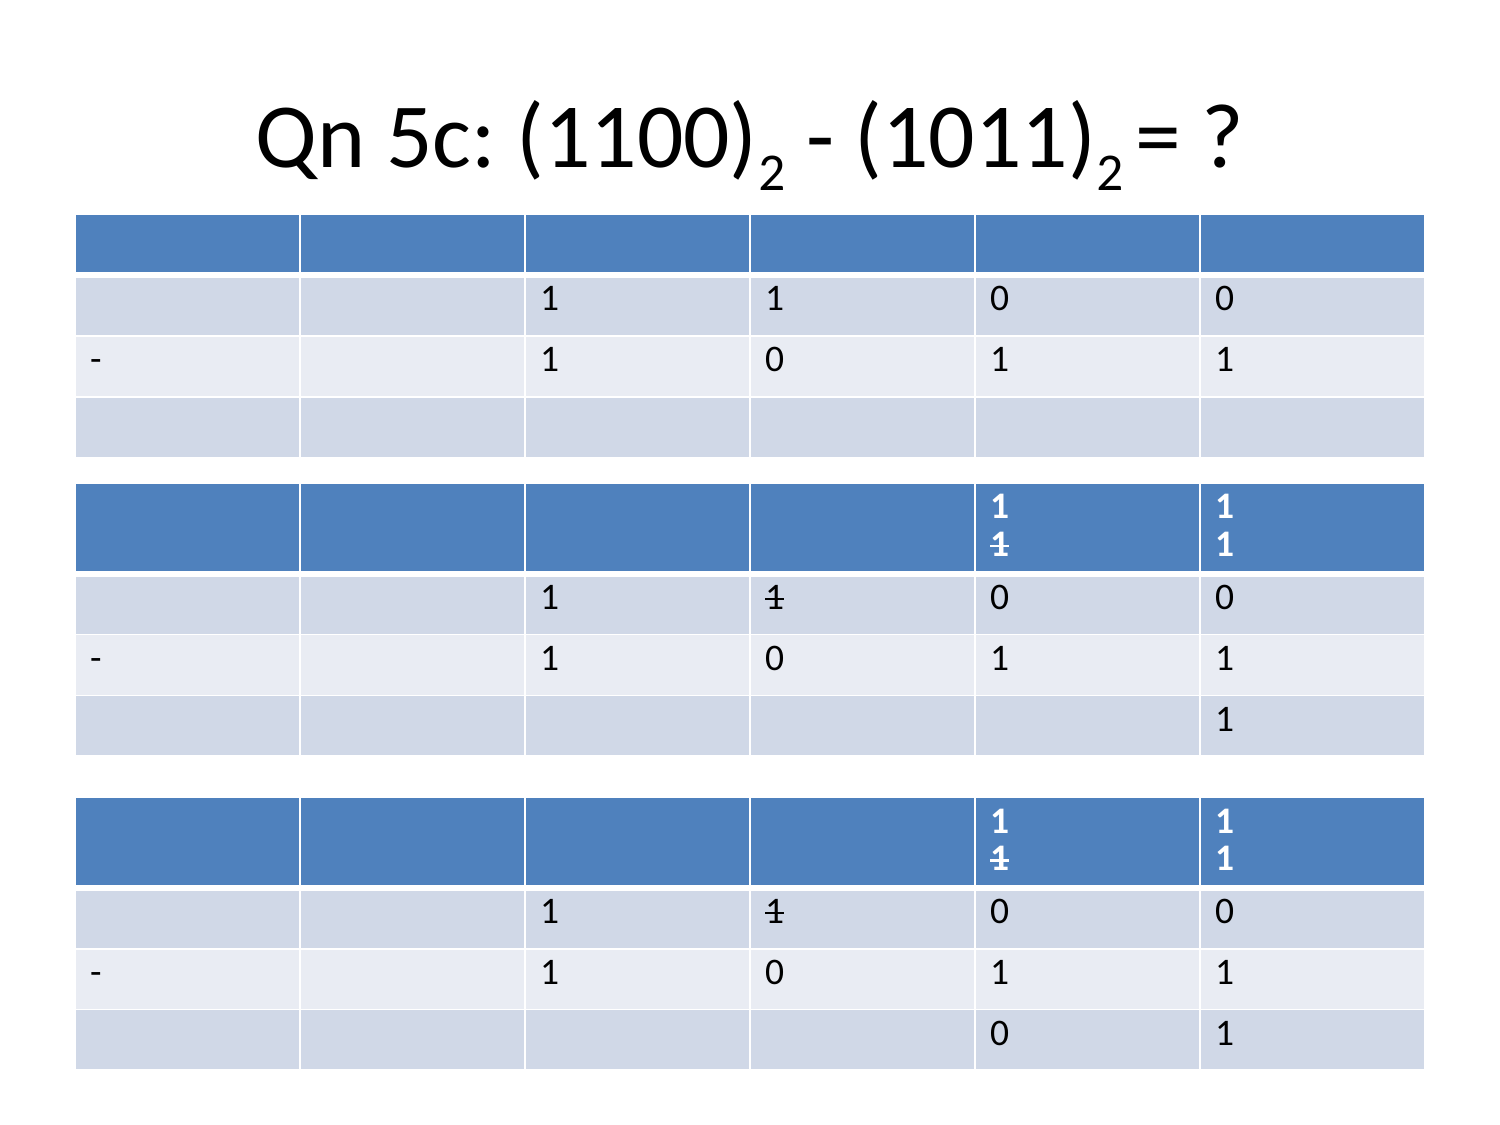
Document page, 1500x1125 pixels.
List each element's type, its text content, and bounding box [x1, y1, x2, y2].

table_cell [301, 337, 524, 396]
table_cell 1 [526, 950, 749, 1009]
table_header [751, 215, 974, 272]
table_cell [76, 891, 299, 948]
table_cell [751, 398, 974, 457]
table_header [526, 484, 749, 571]
table_cell 0 [976, 891, 1199, 948]
table_cell [526, 398, 749, 457]
table_cell 1 [526, 278, 749, 335]
table_cell 0 [751, 635, 974, 695]
table_cell [751, 1010, 974, 1069]
table_header [751, 484, 974, 571]
table_header [301, 798, 524, 885]
title Qn 5c: (1100)2 - (1011)2 = ? [75, 45, 1425, 213]
table_header [976, 215, 1199, 272]
table_cell 0 [976, 577, 1199, 634]
table_cell 1 [1201, 950, 1424, 1009]
table_cell [76, 696, 299, 755]
table_cell [751, 696, 974, 755]
table_cell 0 [1201, 278, 1424, 335]
table_cell [976, 696, 1199, 755]
table_cell [526, 1010, 749, 1069]
table_cell - [76, 635, 299, 695]
table_cell [976, 398, 1199, 457]
table_cell - [76, 337, 299, 396]
table_cell 1 [526, 337, 749, 396]
table_cell 1 [1201, 1010, 1424, 1069]
table_cell 1 [751, 891, 974, 948]
table_header [76, 798, 299, 885]
table_header 1 1 [1201, 484, 1424, 571]
table_cell [301, 891, 524, 948]
table_cell [76, 398, 299, 457]
table_cell 1 [526, 577, 749, 634]
table_cell 1 [526, 891, 749, 948]
table_cell [1201, 398, 1424, 457]
table_header [526, 215, 749, 272]
table_cell 1 [751, 577, 974, 634]
table_cell 0 [751, 950, 974, 1009]
table_cell 1 [1201, 635, 1424, 695]
table_cell [301, 1010, 524, 1069]
table_cell [301, 696, 524, 755]
table_header 1 1 [976, 484, 1199, 571]
table_header [301, 484, 524, 571]
table_cell [76, 1010, 299, 1069]
table_cell 0 [1201, 577, 1424, 634]
table_cell 1 [1201, 337, 1424, 396]
table_cell [301, 577, 524, 634]
table_cell 0 [1201, 891, 1424, 948]
table_cell [526, 696, 749, 755]
table_header [76, 215, 299, 272]
table_header [76, 484, 299, 571]
table_cell [301, 398, 524, 457]
table_header 1 1 [1201, 798, 1424, 885]
table_header 1 1 [976, 798, 1199, 885]
table_cell [301, 950, 524, 1009]
table_cell 1 [526, 635, 749, 695]
table_cell [76, 278, 299, 335]
table_cell 1 [976, 950, 1199, 1009]
table_cell 1 [976, 337, 1199, 396]
table_cell 1 [1201, 696, 1424, 755]
table_header [1201, 215, 1424, 272]
table_header [751, 798, 974, 885]
table_cell [301, 635, 524, 695]
table_cell 0 [976, 1010, 1199, 1069]
table_cell [301, 278, 524, 335]
table_header [526, 798, 749, 885]
table_cell 0 [751, 337, 974, 396]
table_header [301, 215, 524, 272]
table_cell 1 [751, 278, 974, 335]
table_cell - [76, 950, 299, 1009]
table_cell 0 [976, 278, 1199, 335]
table_cell [76, 577, 299, 634]
table_cell 1 [976, 635, 1199, 695]
